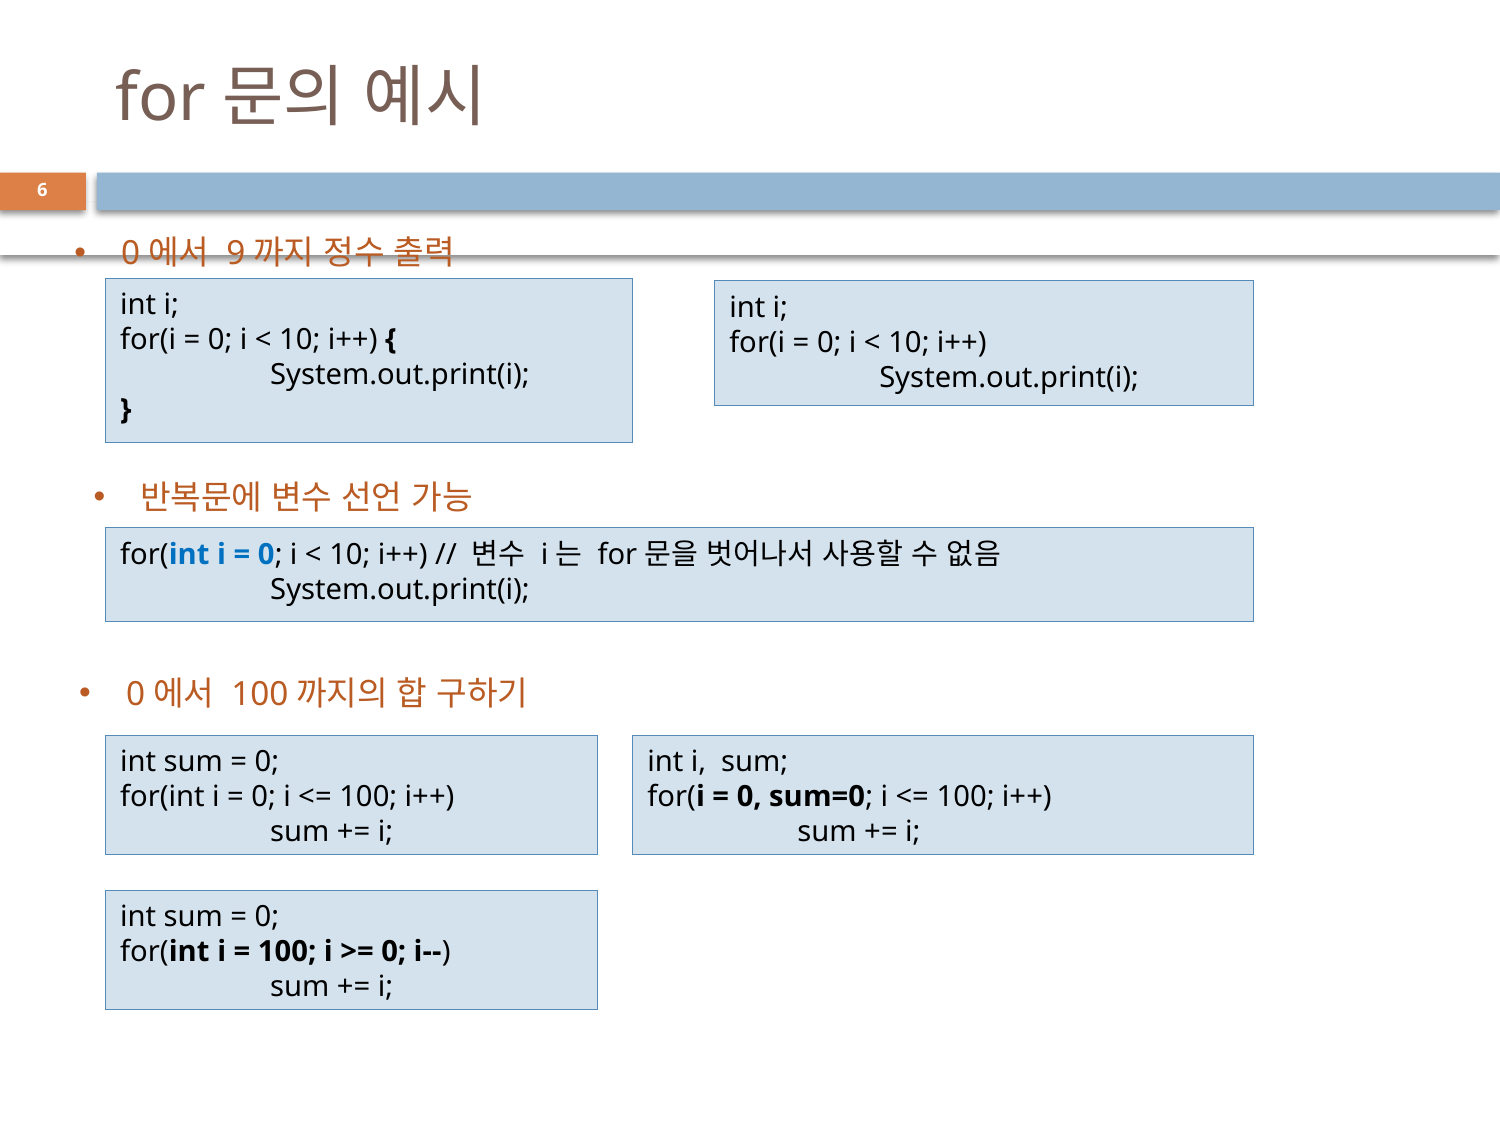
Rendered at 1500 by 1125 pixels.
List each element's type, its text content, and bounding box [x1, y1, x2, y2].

text_box 반복문에 변수 선언 가능 [78, 469, 489, 524]
text_box 0에서 9까지 정수 출력 [59, 224, 480, 280]
title for문의 예시 [100, 37, 1438, 149]
text_box 0에서 100까지의 합 구하기 [64, 665, 544, 720]
text_box int i, sum; for(i = 0, sum=0; i <= 100; i++) sum += i; [632, 735, 1254, 855]
text_box int i; for(i = 0; i < 10; i++) System.out.print(i); [714, 280, 1254, 406]
text_box for(int i = 0; i < 10; i++) // 변수 i는 for문을 벗어나서 사용할 수 없음 System.out.print(i); [105, 527, 1254, 622]
text_box int sum = 0; for(int i = 100; i >= 0; i--) sum += i; [105, 890, 598, 1010]
text_box int sum = 0; for(int i = 0; i <= 100; i++) sum += i; [105, 735, 598, 855]
slide_number 6 [0, 170, 87, 211]
text_box int i; for(i = 0; i < 10; i++) { System.out.print(i); } [105, 278, 633, 443]
